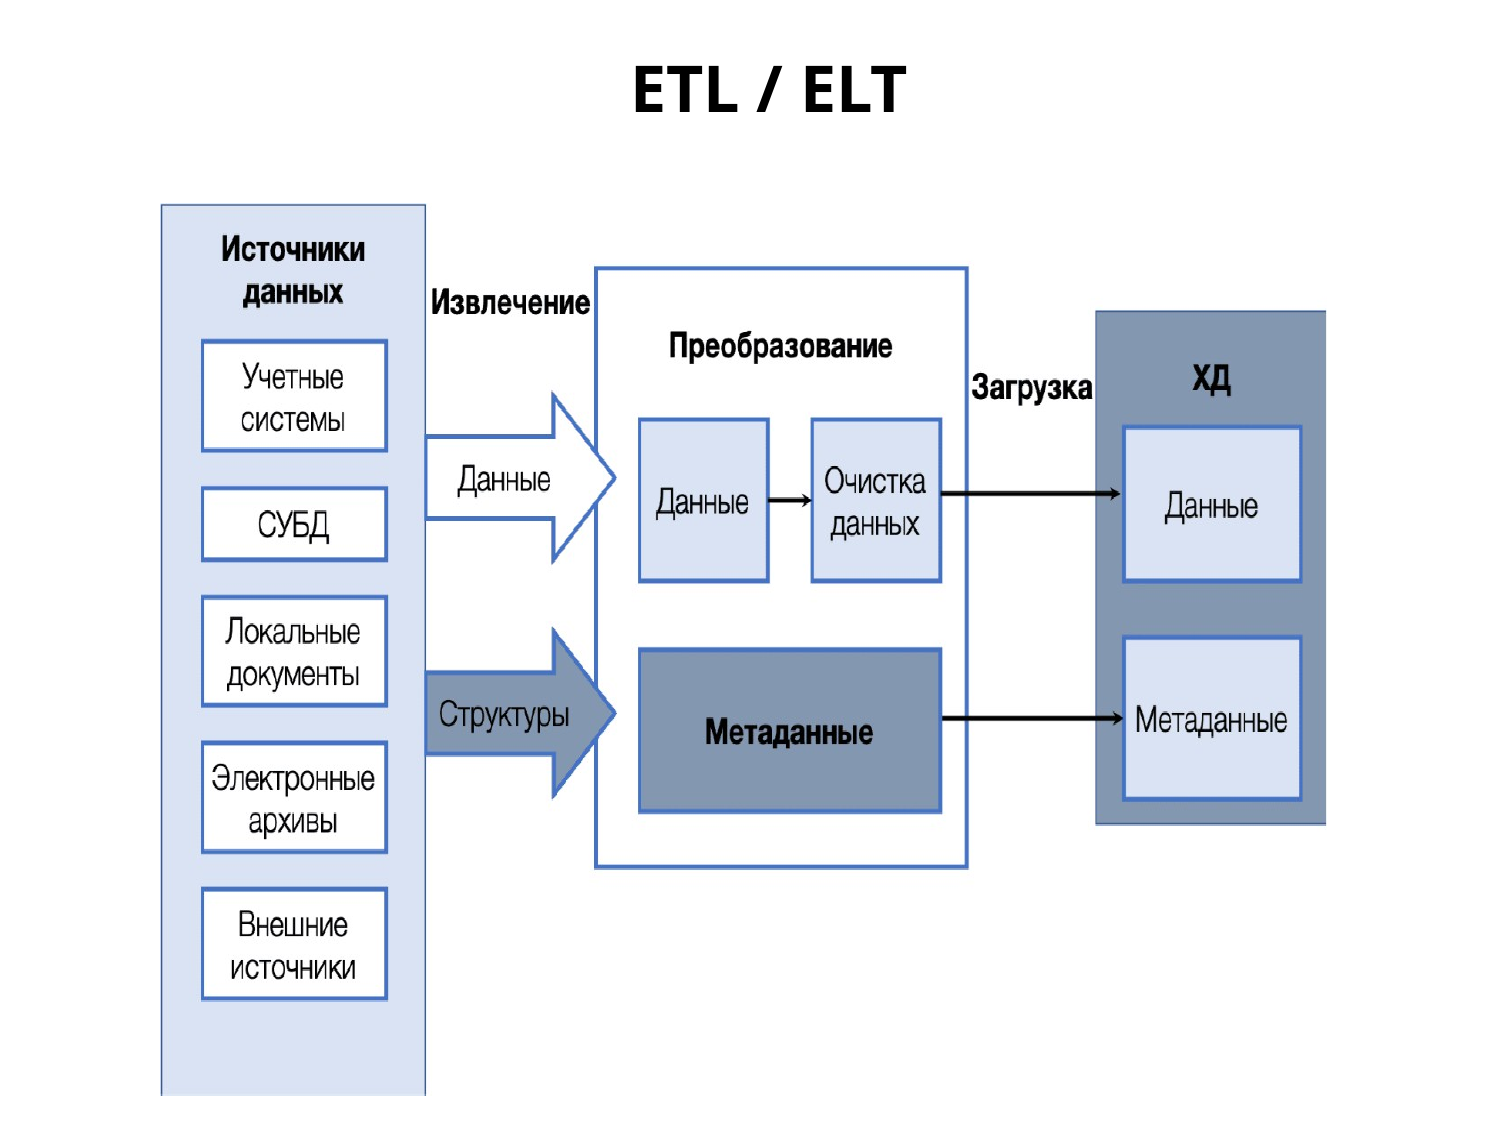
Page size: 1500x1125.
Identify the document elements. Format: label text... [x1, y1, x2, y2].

title ETL / ELT [75, 0, 1425, 181]
picture [160, 203, 1327, 1097]
